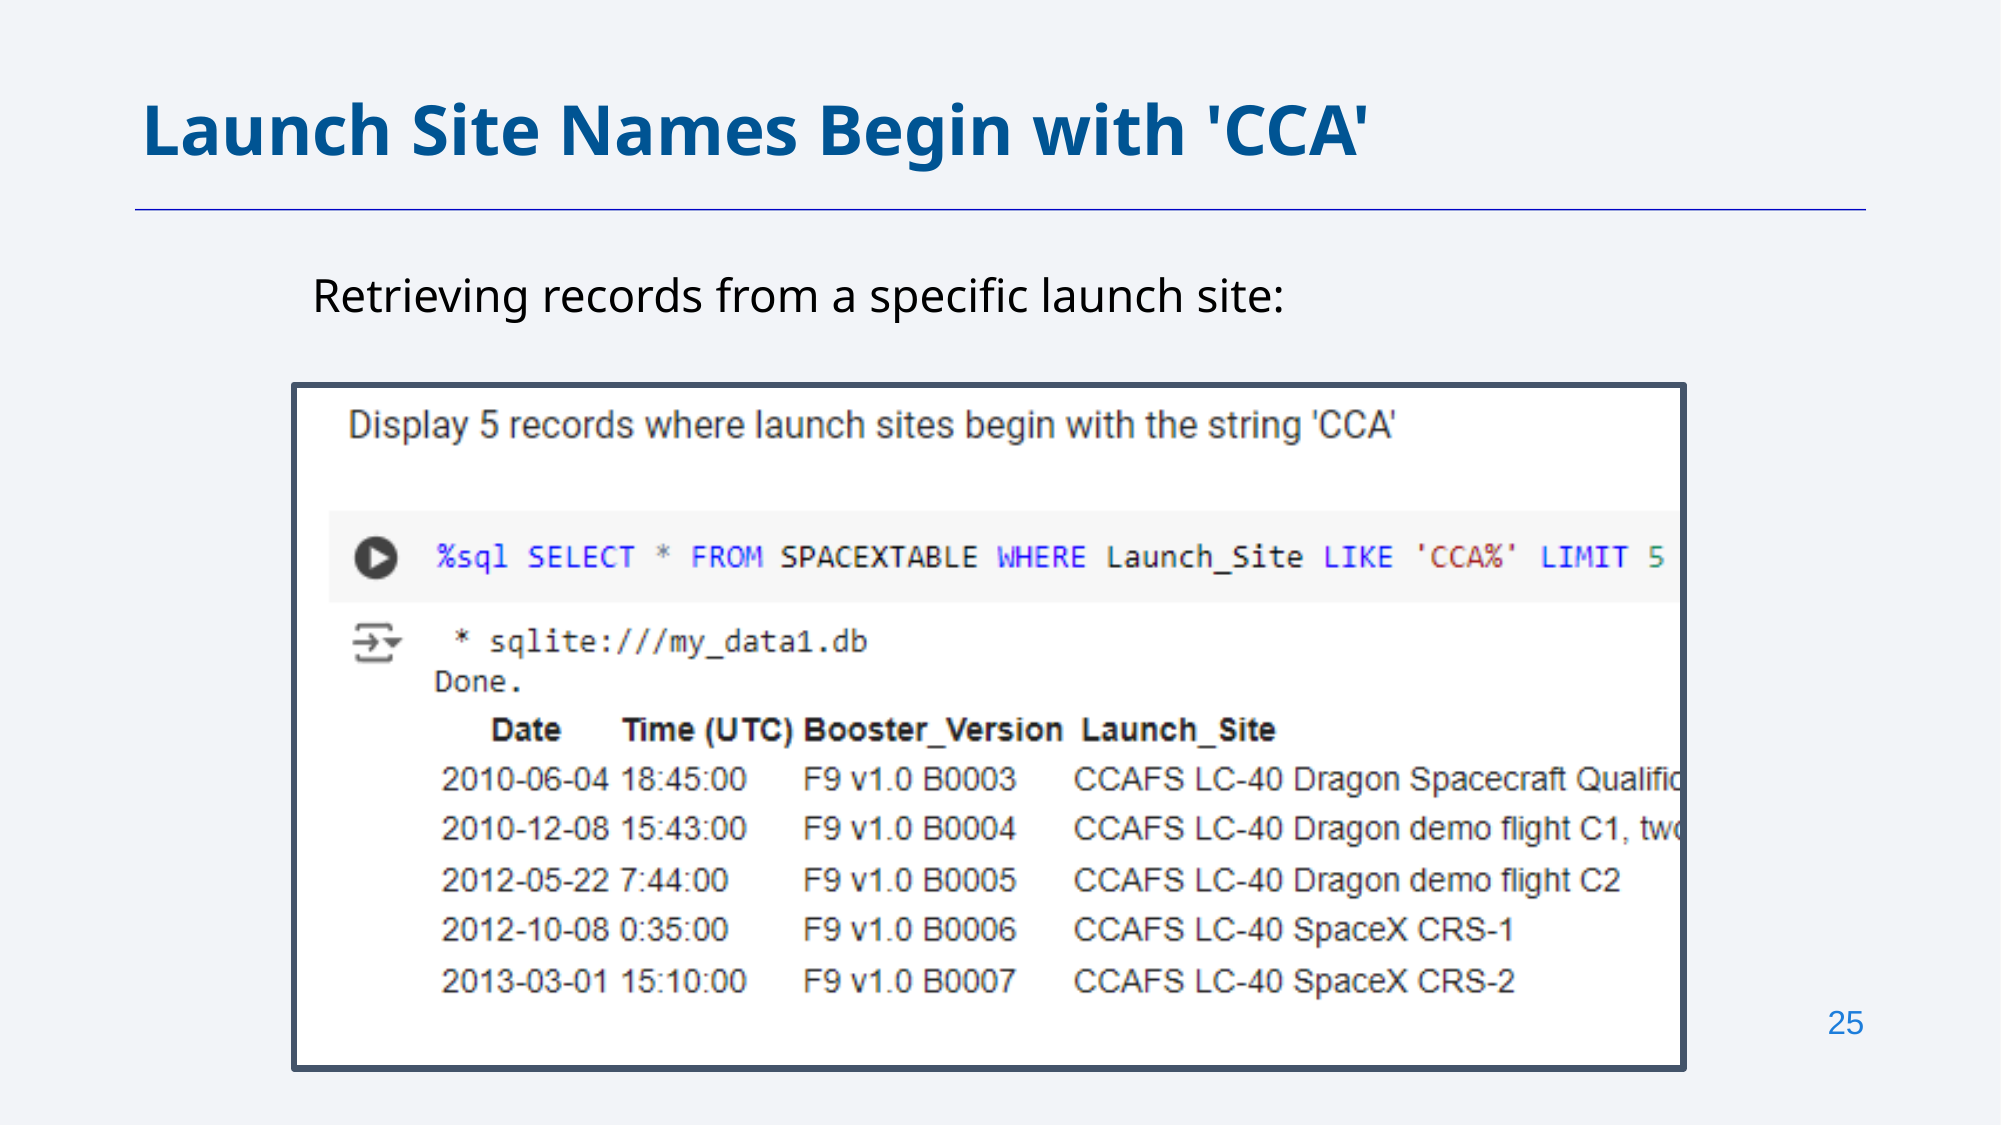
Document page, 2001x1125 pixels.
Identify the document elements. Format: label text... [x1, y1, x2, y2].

picture [0, 0, 2001, 1125]
slide_number ‹#› [1687, 988, 1880, 1055]
text_box Retrieving records from a specific launch site: [297, 251, 1604, 337]
text_box Launch Site Names Begin with 'CCA' [126, 88, 1852, 179]
